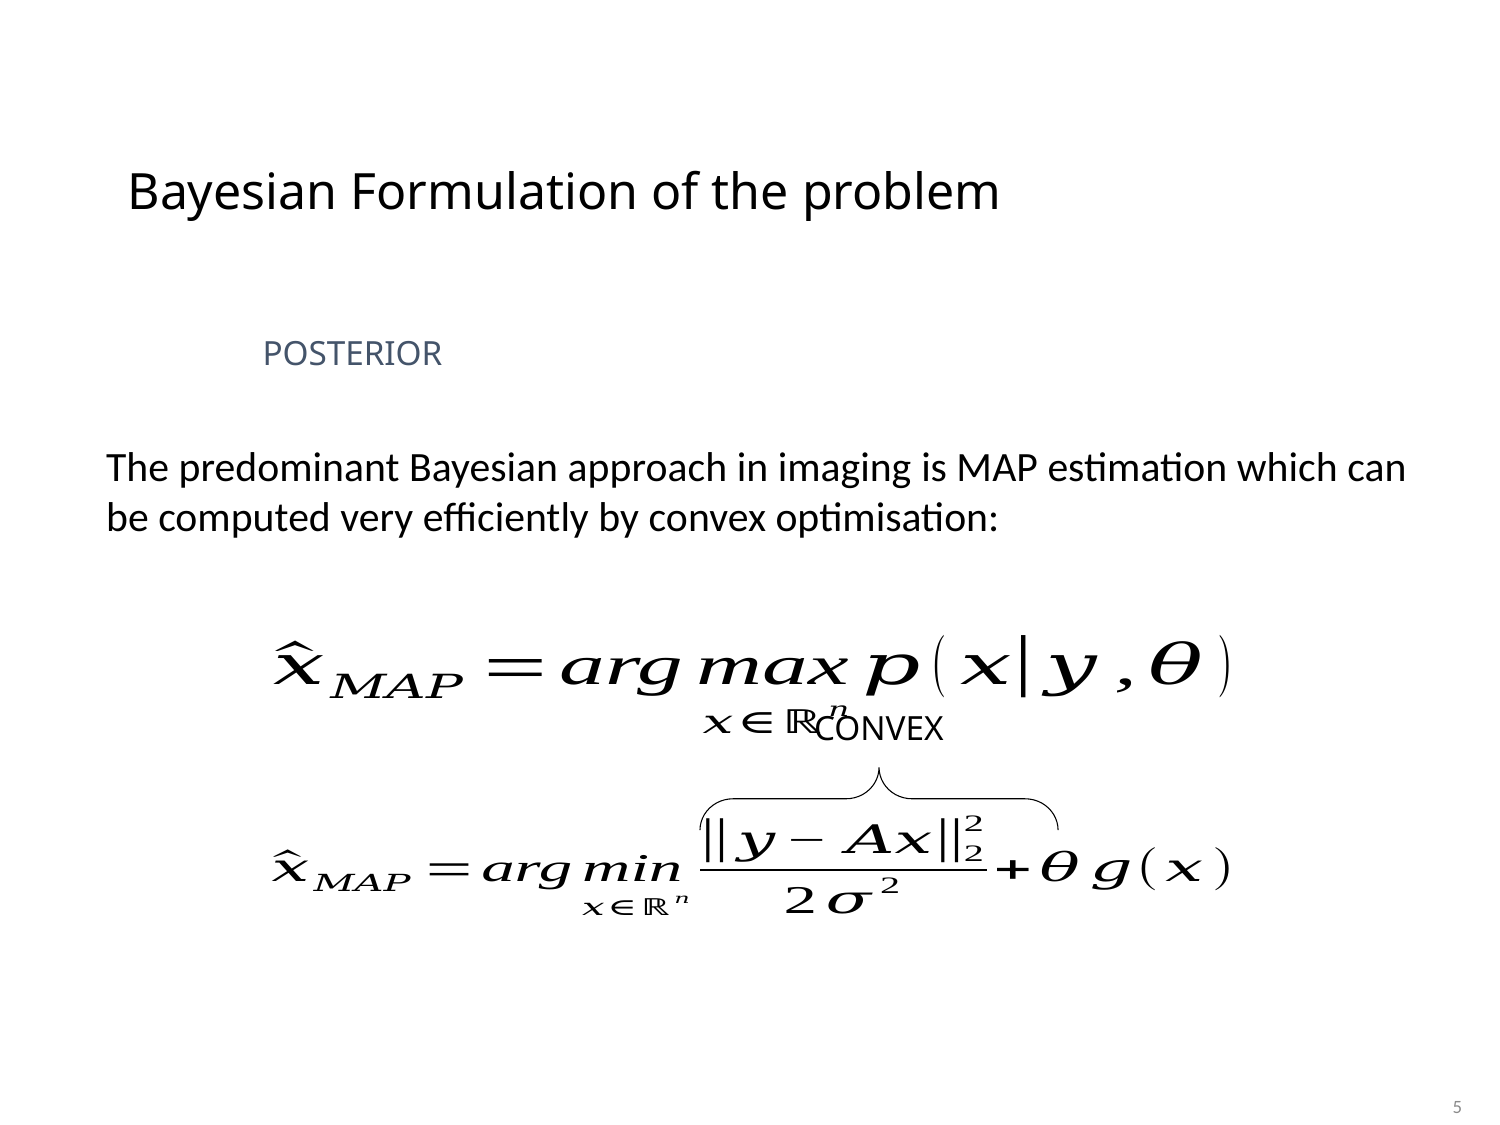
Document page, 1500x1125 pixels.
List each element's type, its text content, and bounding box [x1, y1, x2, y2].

text_box 5 [1401, 1075, 1500, 1125]
text_box The predominant Bayesian approach in imaging is MAP estimation which can be computed very eﬃciently by convex optimisation: [91, 432, 1423, 547]
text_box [699, 699, 1059, 831]
title Bayesian Formulation of the problem [112, 99, 1388, 288]
text_box POSTERIOR [233, 324, 472, 380]
